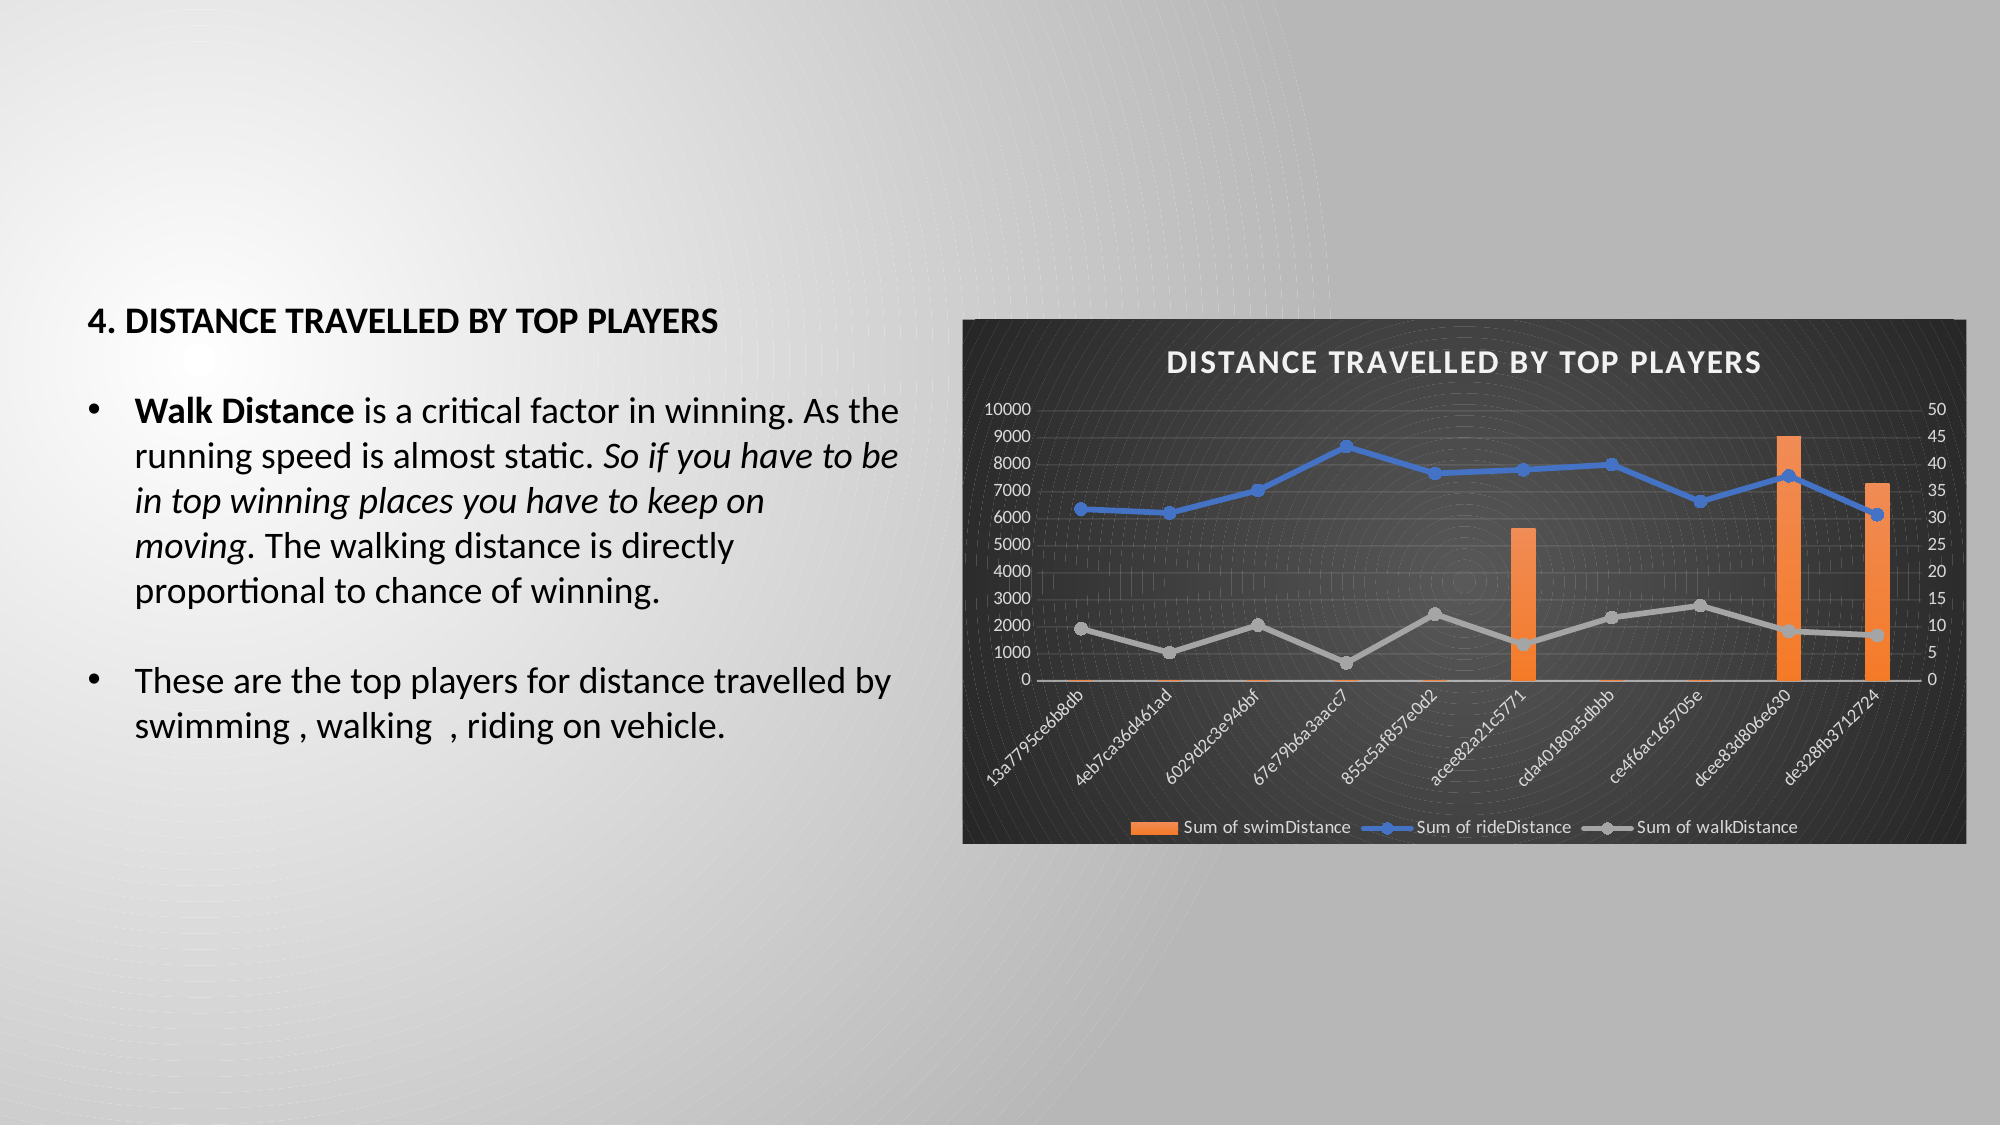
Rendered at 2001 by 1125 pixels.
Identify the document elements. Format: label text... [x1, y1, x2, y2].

chart [962, 319, 1967, 844]
text_box 4. DISTANCE TRAVELLED BY TOP PLAYERS Walk Distance is a critical factor in winning. As the running speed is almost static. So if you have to be in top winning places you have to keep on moving. The walking distance is directly proportional to chance of winning. These are the top players for distance travelled by swimming , walking , riding on vehicle. [72, 288, 943, 754]
